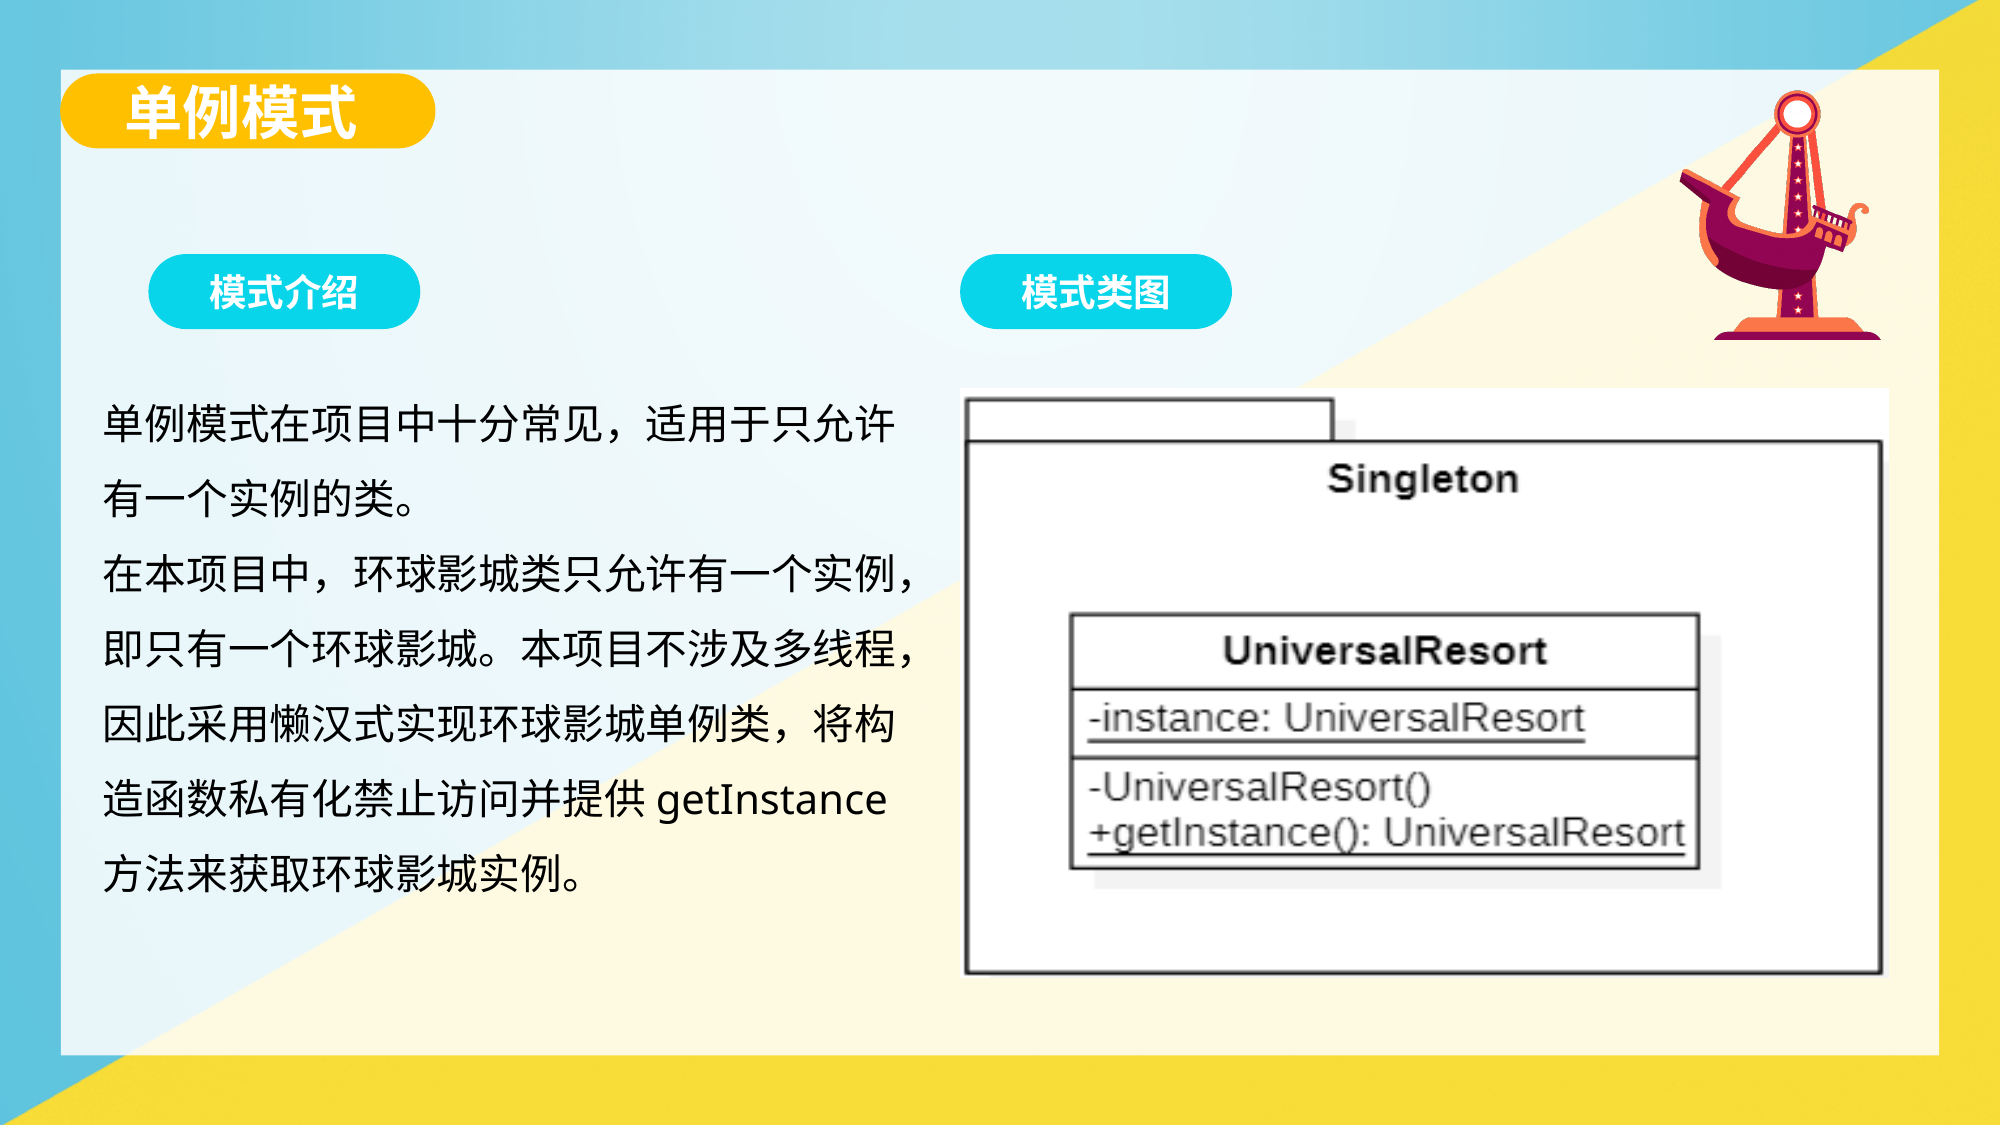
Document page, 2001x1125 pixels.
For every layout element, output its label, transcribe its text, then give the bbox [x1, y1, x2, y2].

text_box 单例模式在项目中十分常见，适用于只允许有一个实例的类。 在本项目中，环球影城类只允许有一个实例，即只有一个环球影城。本项目不涉及多线程，因此采用懒汉式实现环球影城单例类，将构造函数私有化禁止访问并提供getInstance方法来获取环球影城实例。 [88, 365, 912, 980]
picture [0, 0, 2000, 1125]
text_box 模式类图 [959, 253, 1234, 331]
text_box 单例模式 [59, 72, 437, 150]
text_box 模式介绍 [147, 253, 422, 331]
